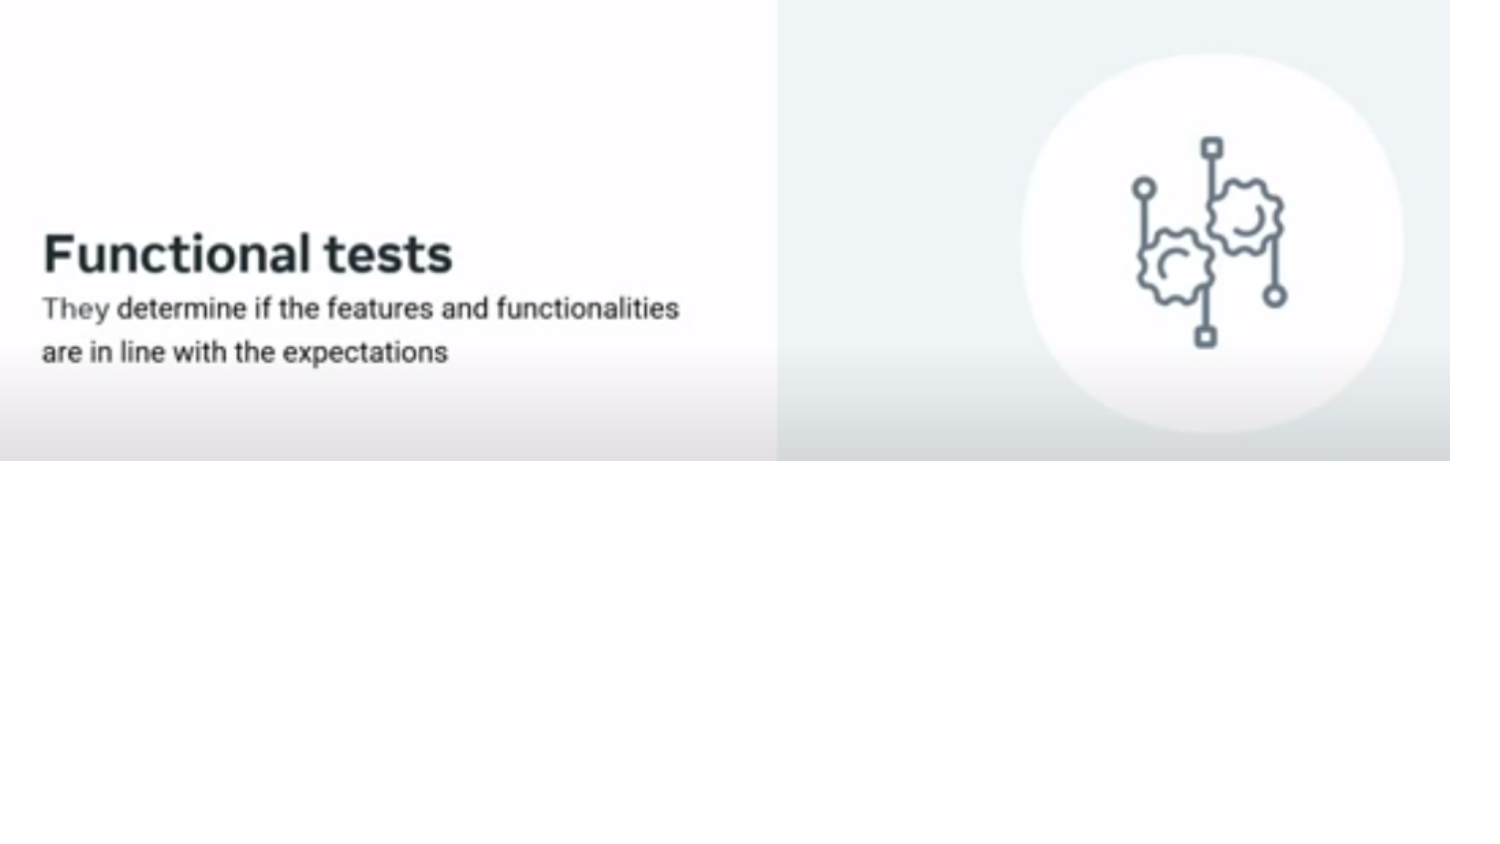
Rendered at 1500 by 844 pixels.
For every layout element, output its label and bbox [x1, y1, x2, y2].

picture [0, 0, 1451, 461]
